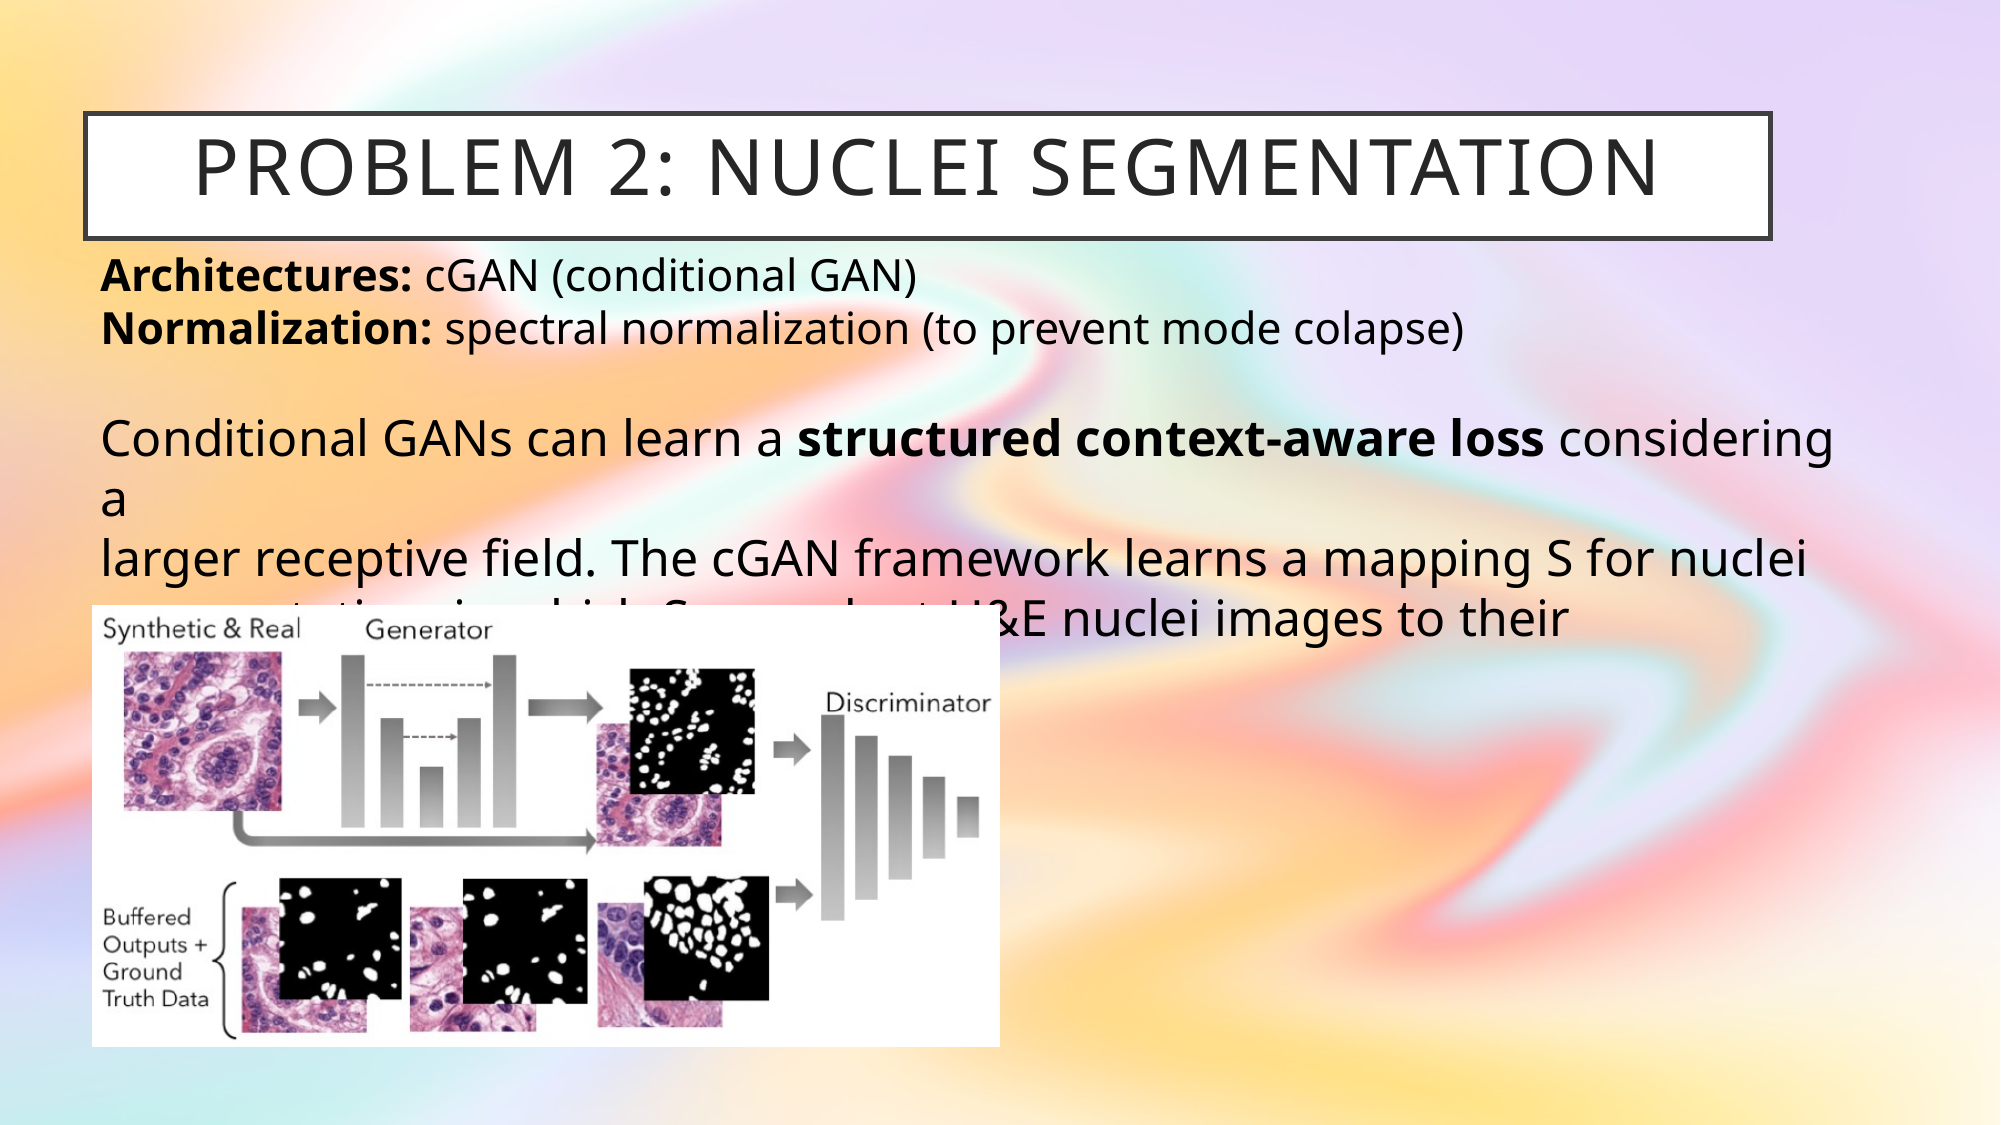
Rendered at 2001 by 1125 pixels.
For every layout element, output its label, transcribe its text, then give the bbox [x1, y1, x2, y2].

text_box Architectures: cGAN (conditional GAN) Normalization: spectral normalization (to prevent mode colapse) Conditional GANs can learn a structured context-aware loss considering a larger receptive field. The cGAN framework learns a mapping S for nuclei segmentation, in which S can adapt H&E nuclei images to their segmentation masks. [85, 239, 1865, 714]
picture [0, 0, 2001, 1125]
title Problem 2: Nuclei segmentation [83, 111, 1773, 241]
